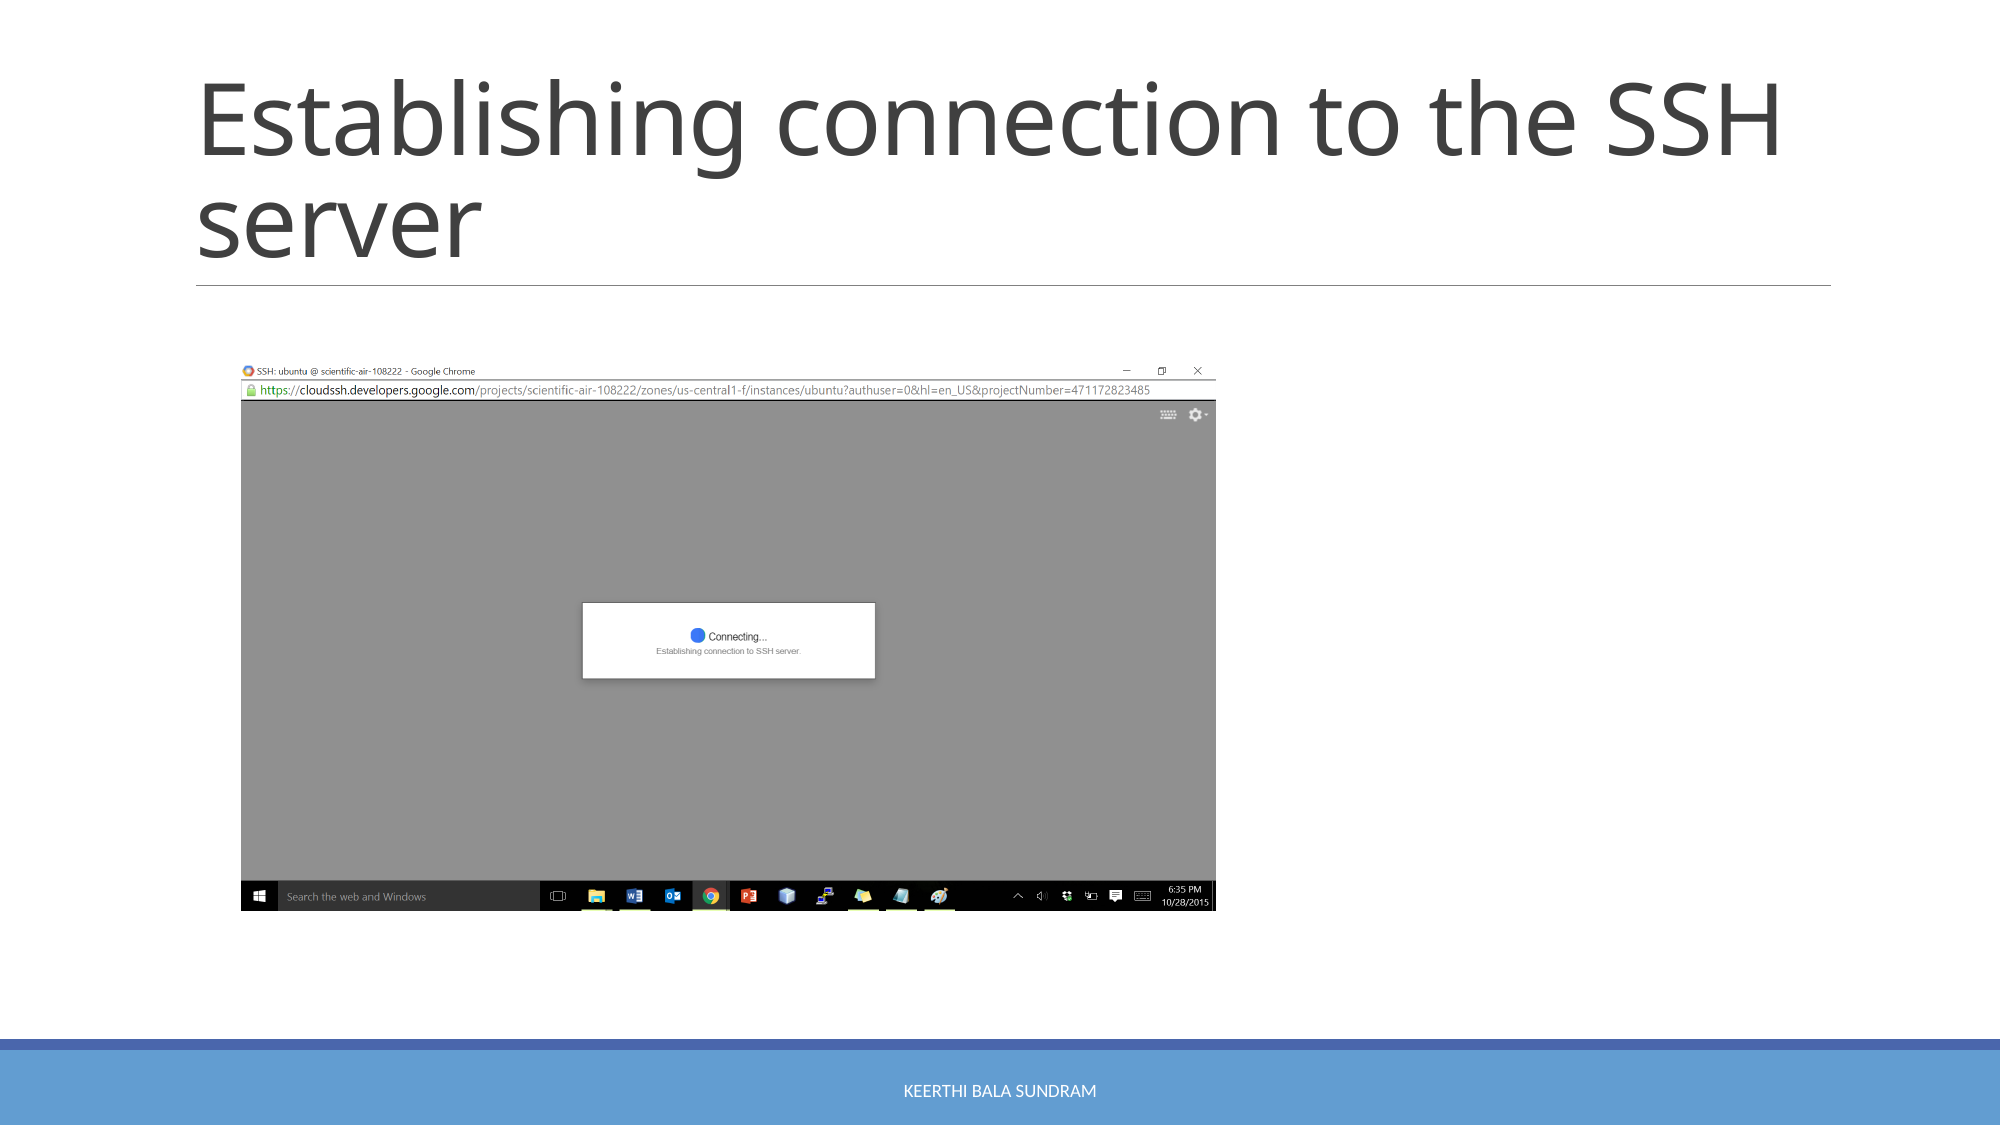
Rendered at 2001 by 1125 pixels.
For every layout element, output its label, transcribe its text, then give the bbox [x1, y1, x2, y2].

picture [240, 361, 1217, 912]
footer Keerthi Bala Sundram [604, 1059, 1396, 1120]
title Establishing connection to the SSH server [180, 47, 1830, 285]
